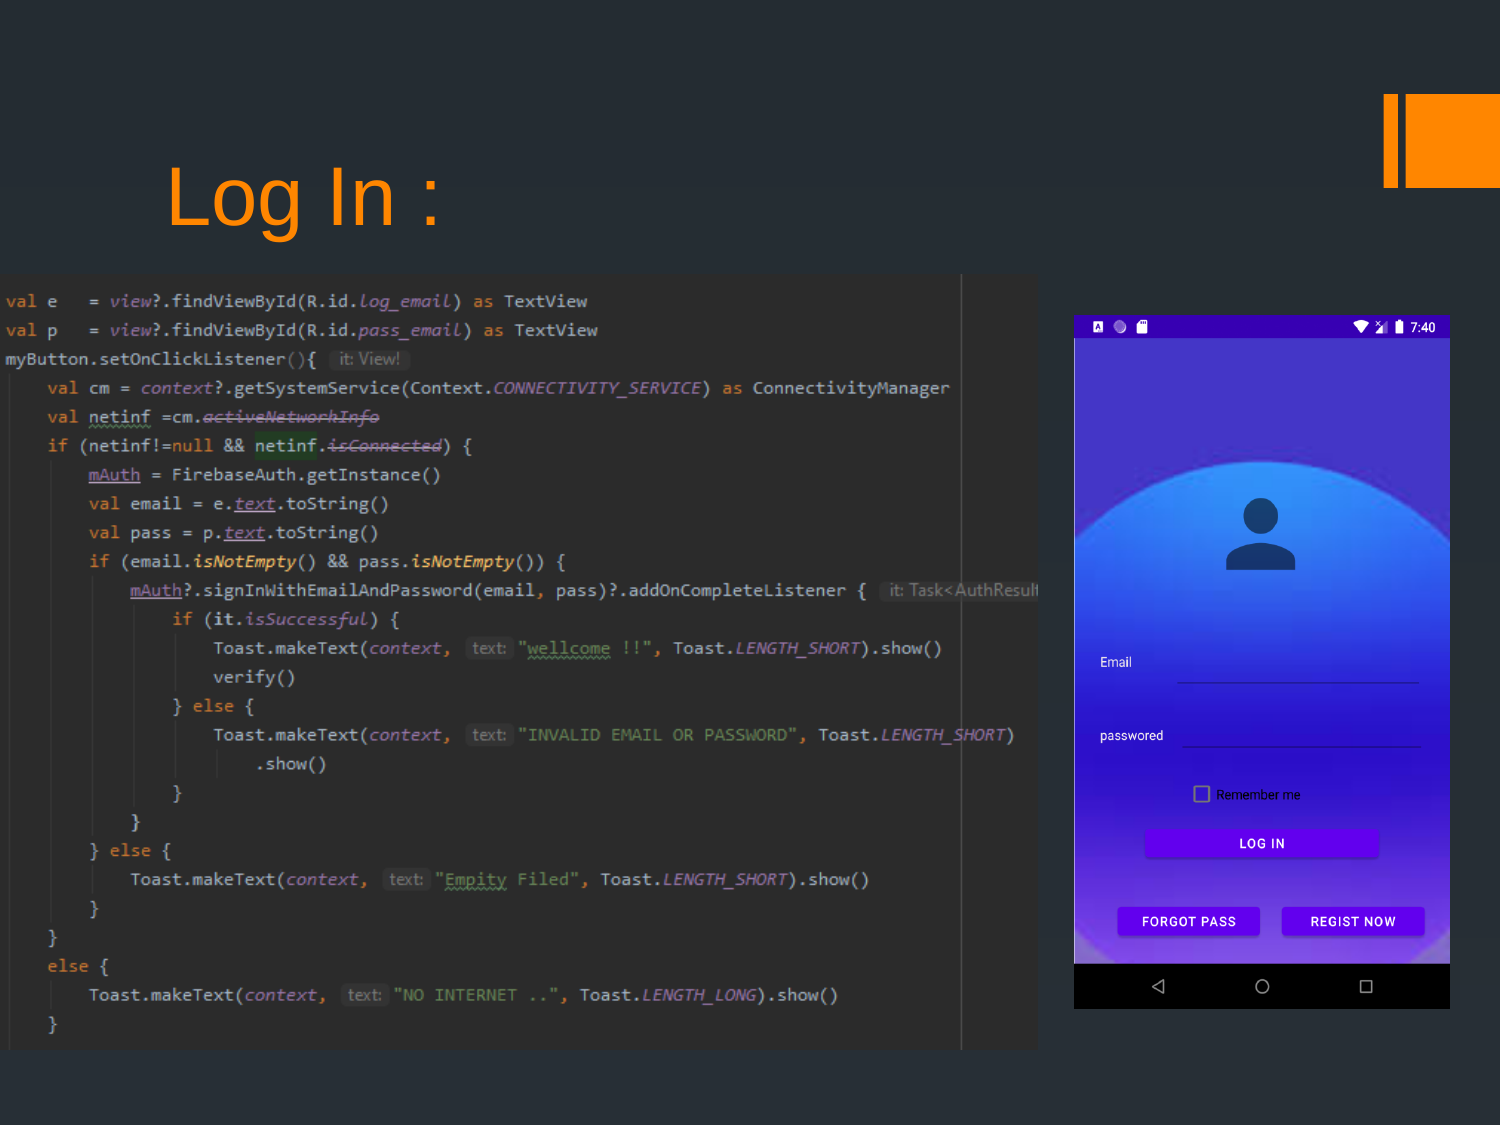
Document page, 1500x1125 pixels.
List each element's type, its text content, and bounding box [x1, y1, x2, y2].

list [1074, 315, 1451, 1010]
picture [0, 274, 1038, 1051]
title Log In : [150, 75, 1350, 250]
